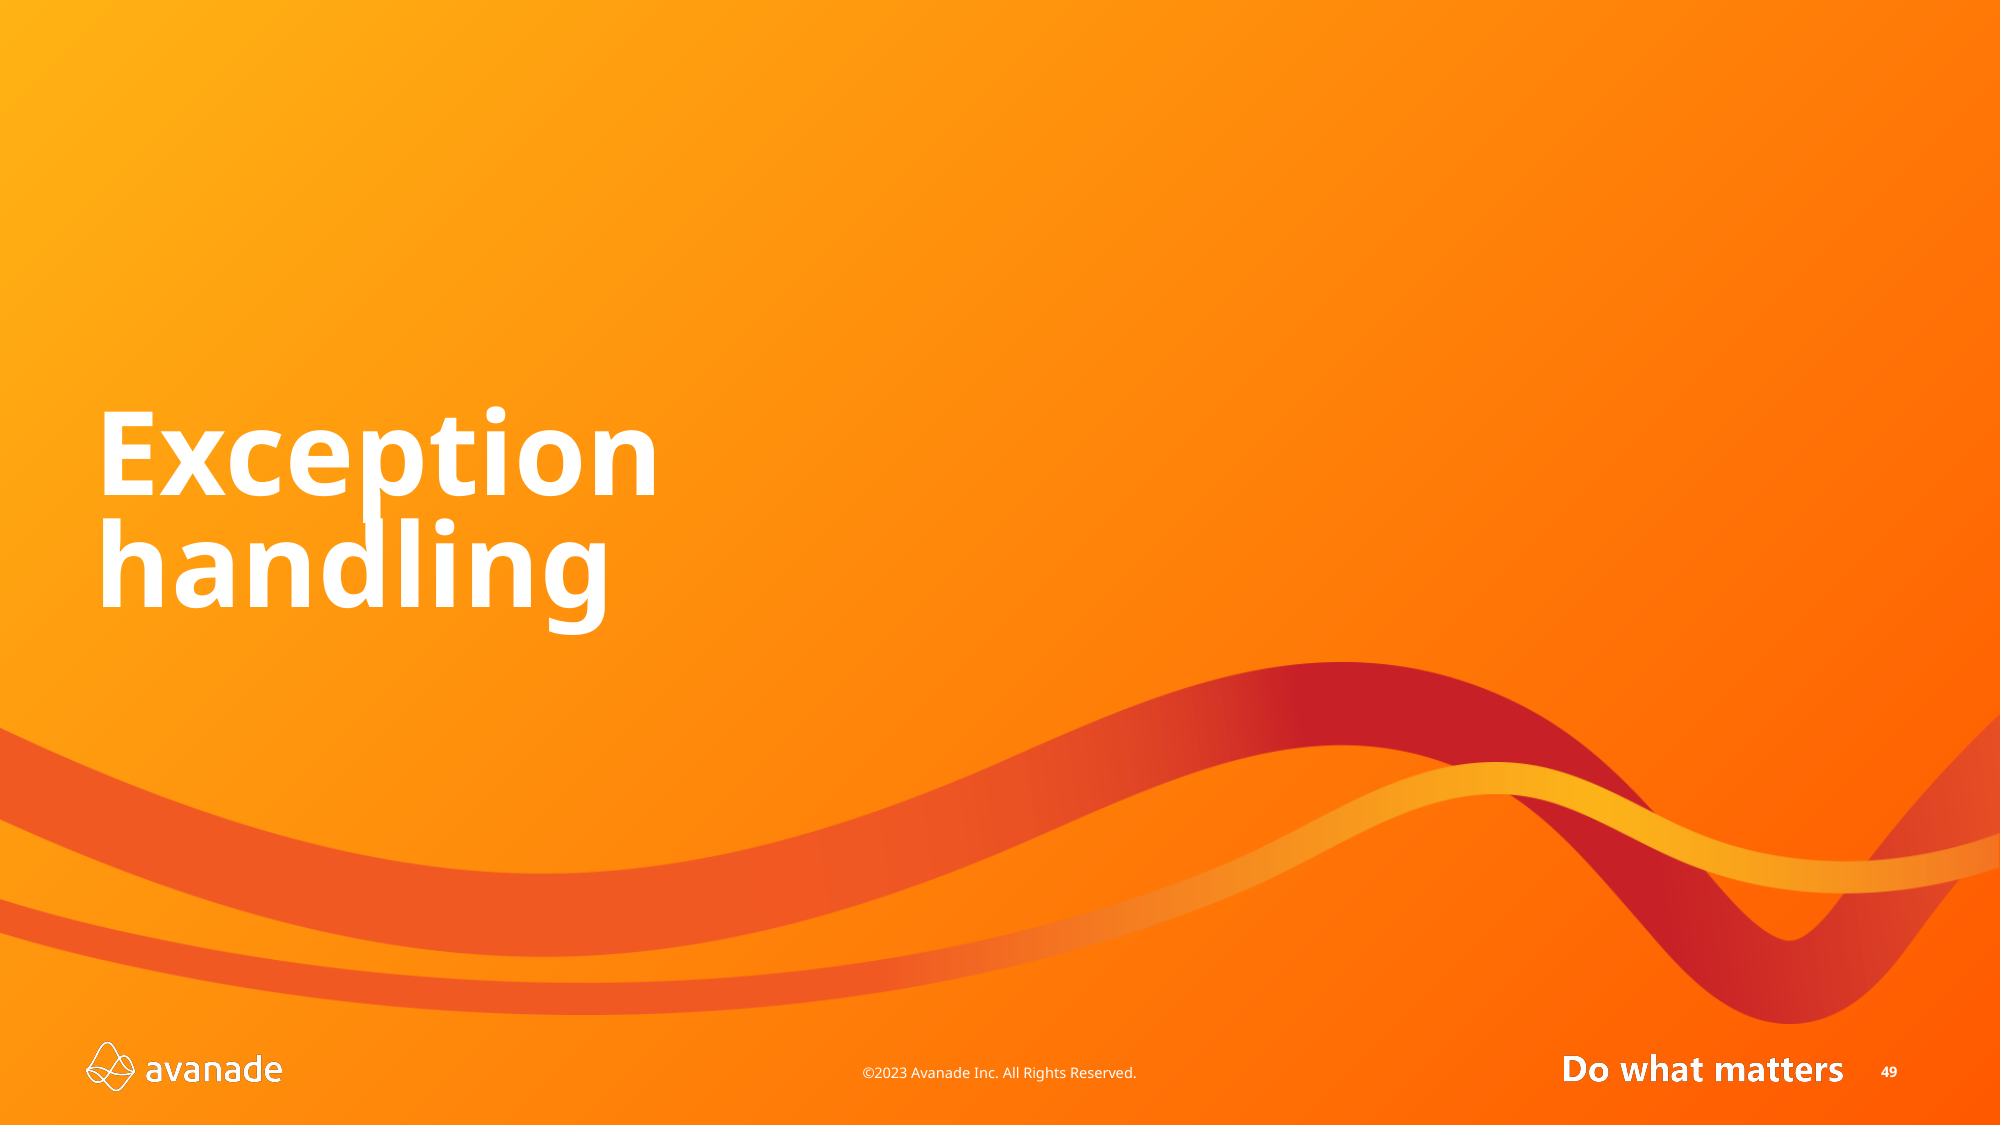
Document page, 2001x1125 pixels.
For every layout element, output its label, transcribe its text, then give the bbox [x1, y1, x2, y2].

picture [0, 662, 2000, 1112]
picture [1564, 1054, 1843, 1082]
title Exception handling [79, 392, 1195, 644]
slide_number 49 [1850, 1043, 1913, 1103]
